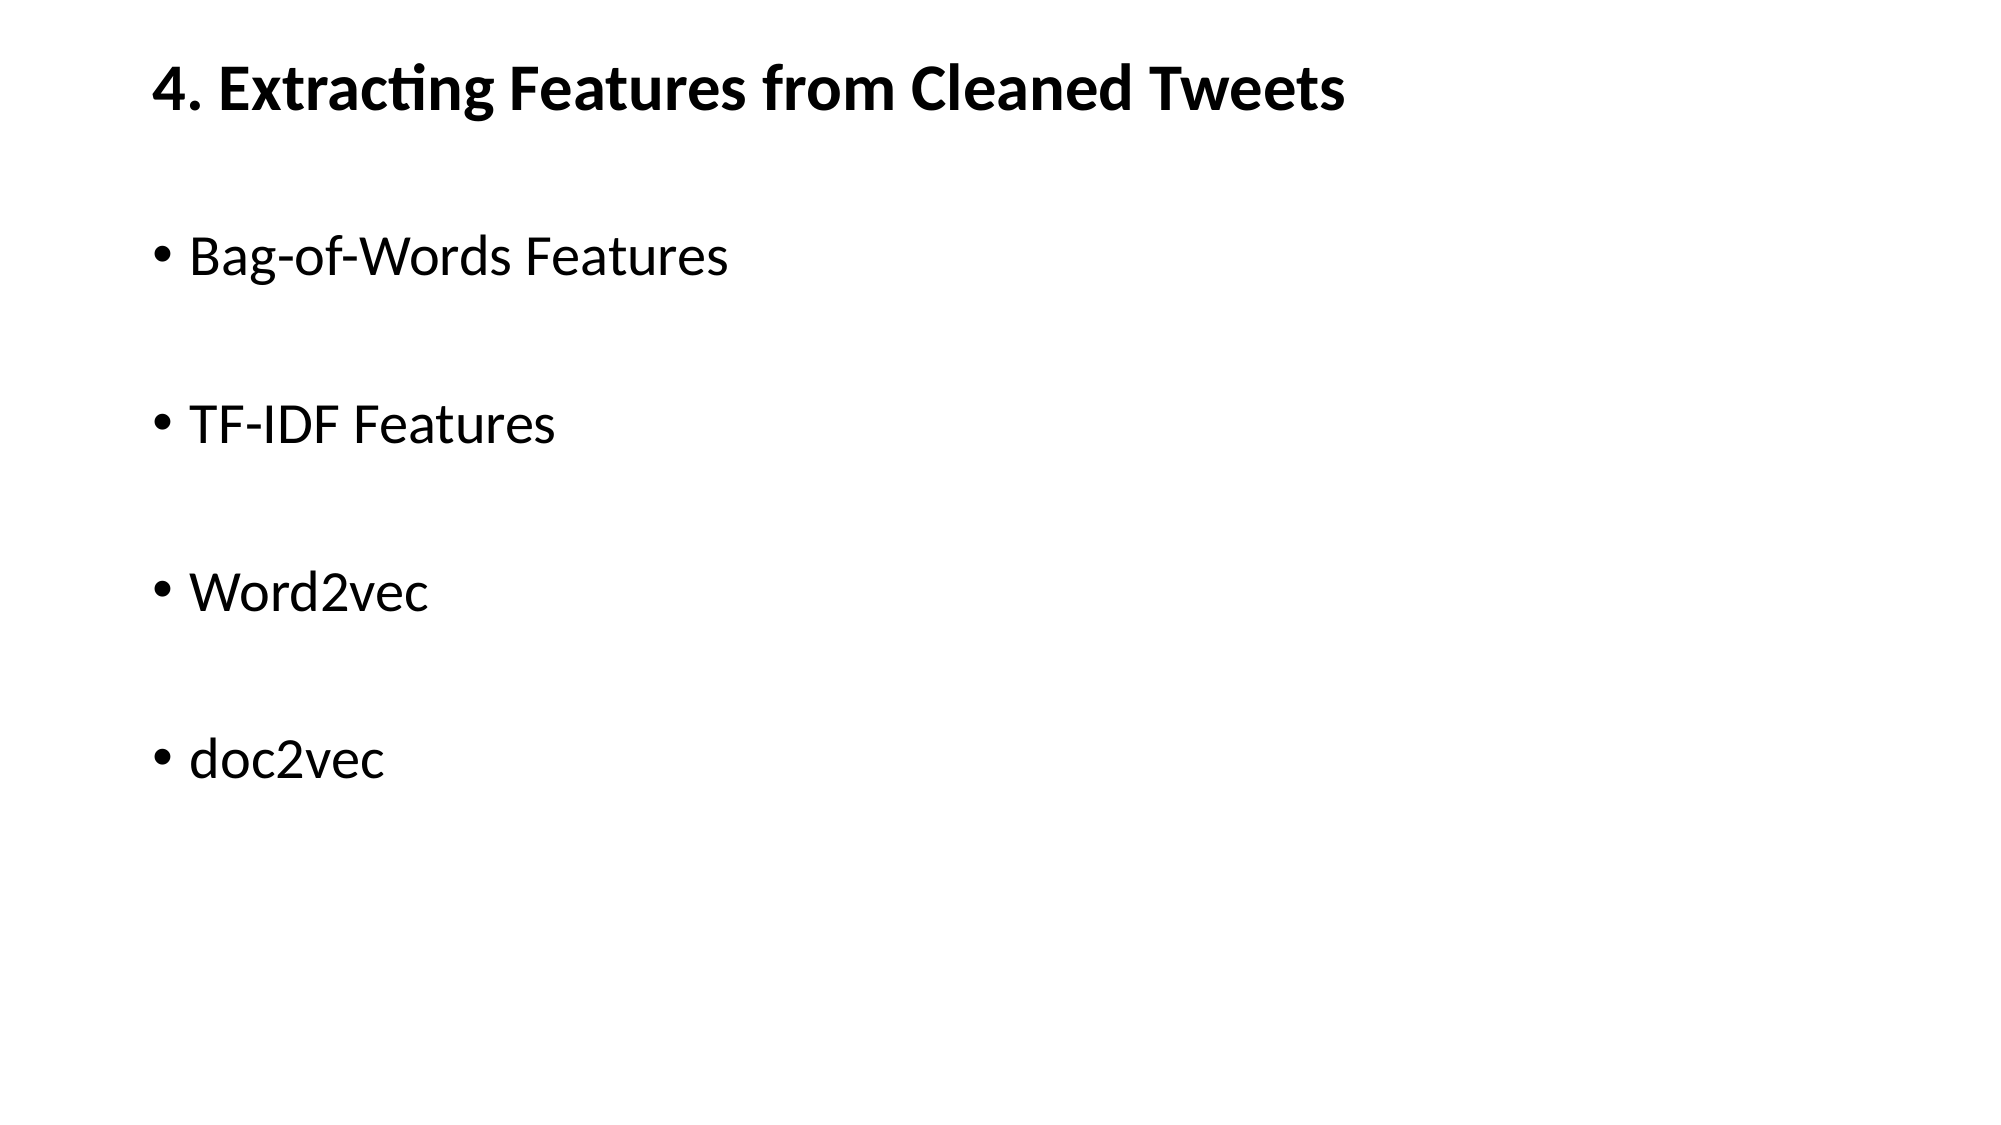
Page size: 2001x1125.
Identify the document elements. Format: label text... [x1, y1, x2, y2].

list 4. Extracting Features from Cleaned Tweets Bag-of-Words Features TF-IDF Features Word2vec doc2vec [137, 45, 1863, 1014]
